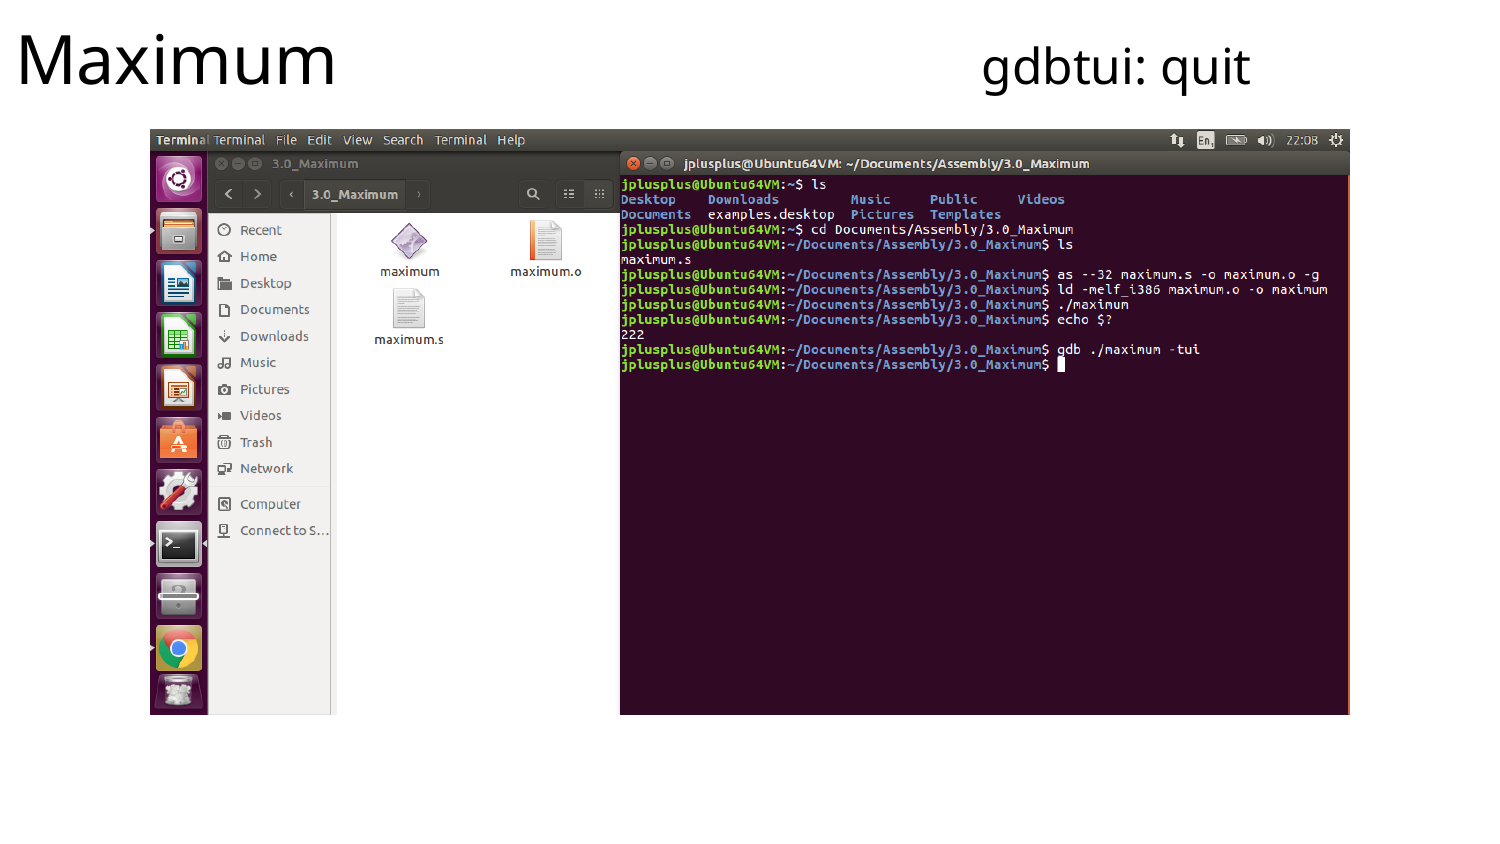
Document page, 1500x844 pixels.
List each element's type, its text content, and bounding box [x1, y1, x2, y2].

picture [149, 129, 1350, 715]
text_box Maximum gdbtui: quit [0, 0, 1500, 145]
